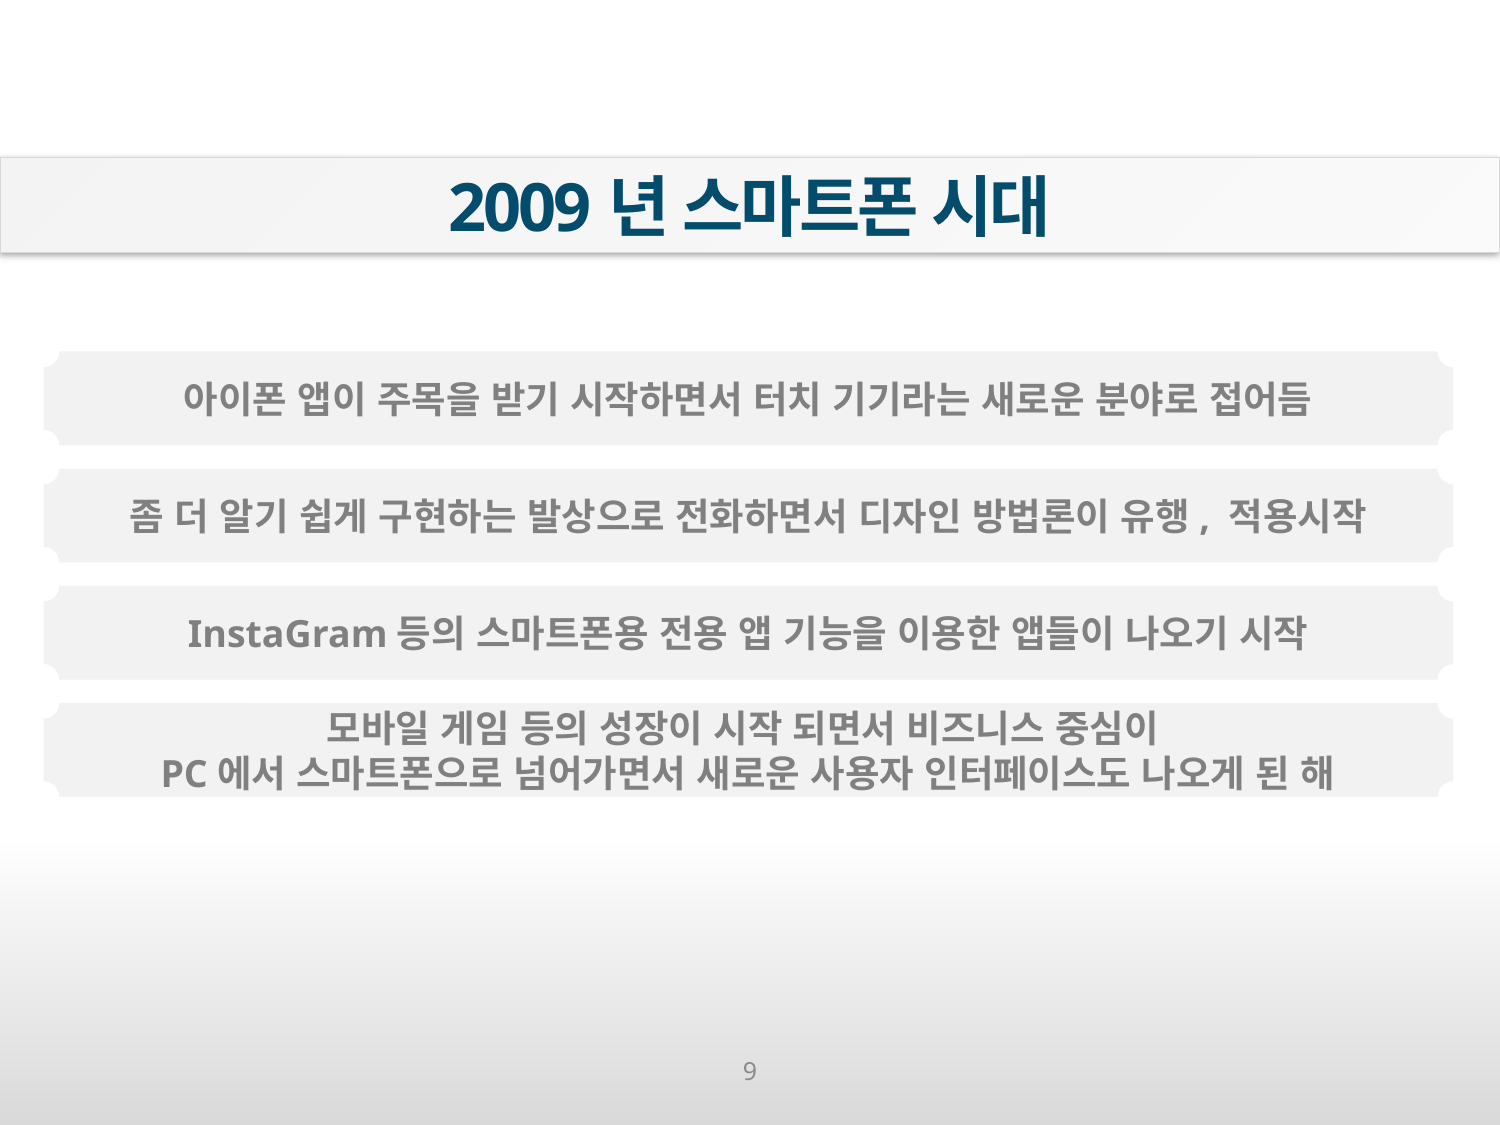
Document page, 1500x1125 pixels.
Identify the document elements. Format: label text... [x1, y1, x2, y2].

slide_number 9 [575, 1042, 925, 1103]
text_box 좀 더 알기 쉽게 구현하는 발상으로 전화하면서 디자인 방법론이 유행, 적용시작 [41, 466, 1456, 565]
text_box 모바일 게임 등의 성장이 시작 되면서 비즈니스 중심이 PC에서 스마트폰으로 넘어가면서 새로운 사용자 인터페이스도 나오게 된 해 [41, 700, 1456, 799]
text_box 아이폰 앱이 주목을 받기 시작하면서 터치 기기라는 새로운 분야로 접어듬 [41, 349, 1456, 448]
text_box 2009년 스마트폰 시대 [0, 157, 1500, 253]
text_box InstaGram등의 스마트폰용 전용 앱 기능을 이용한 앱들이 나오기 시작 [41, 583, 1456, 682]
